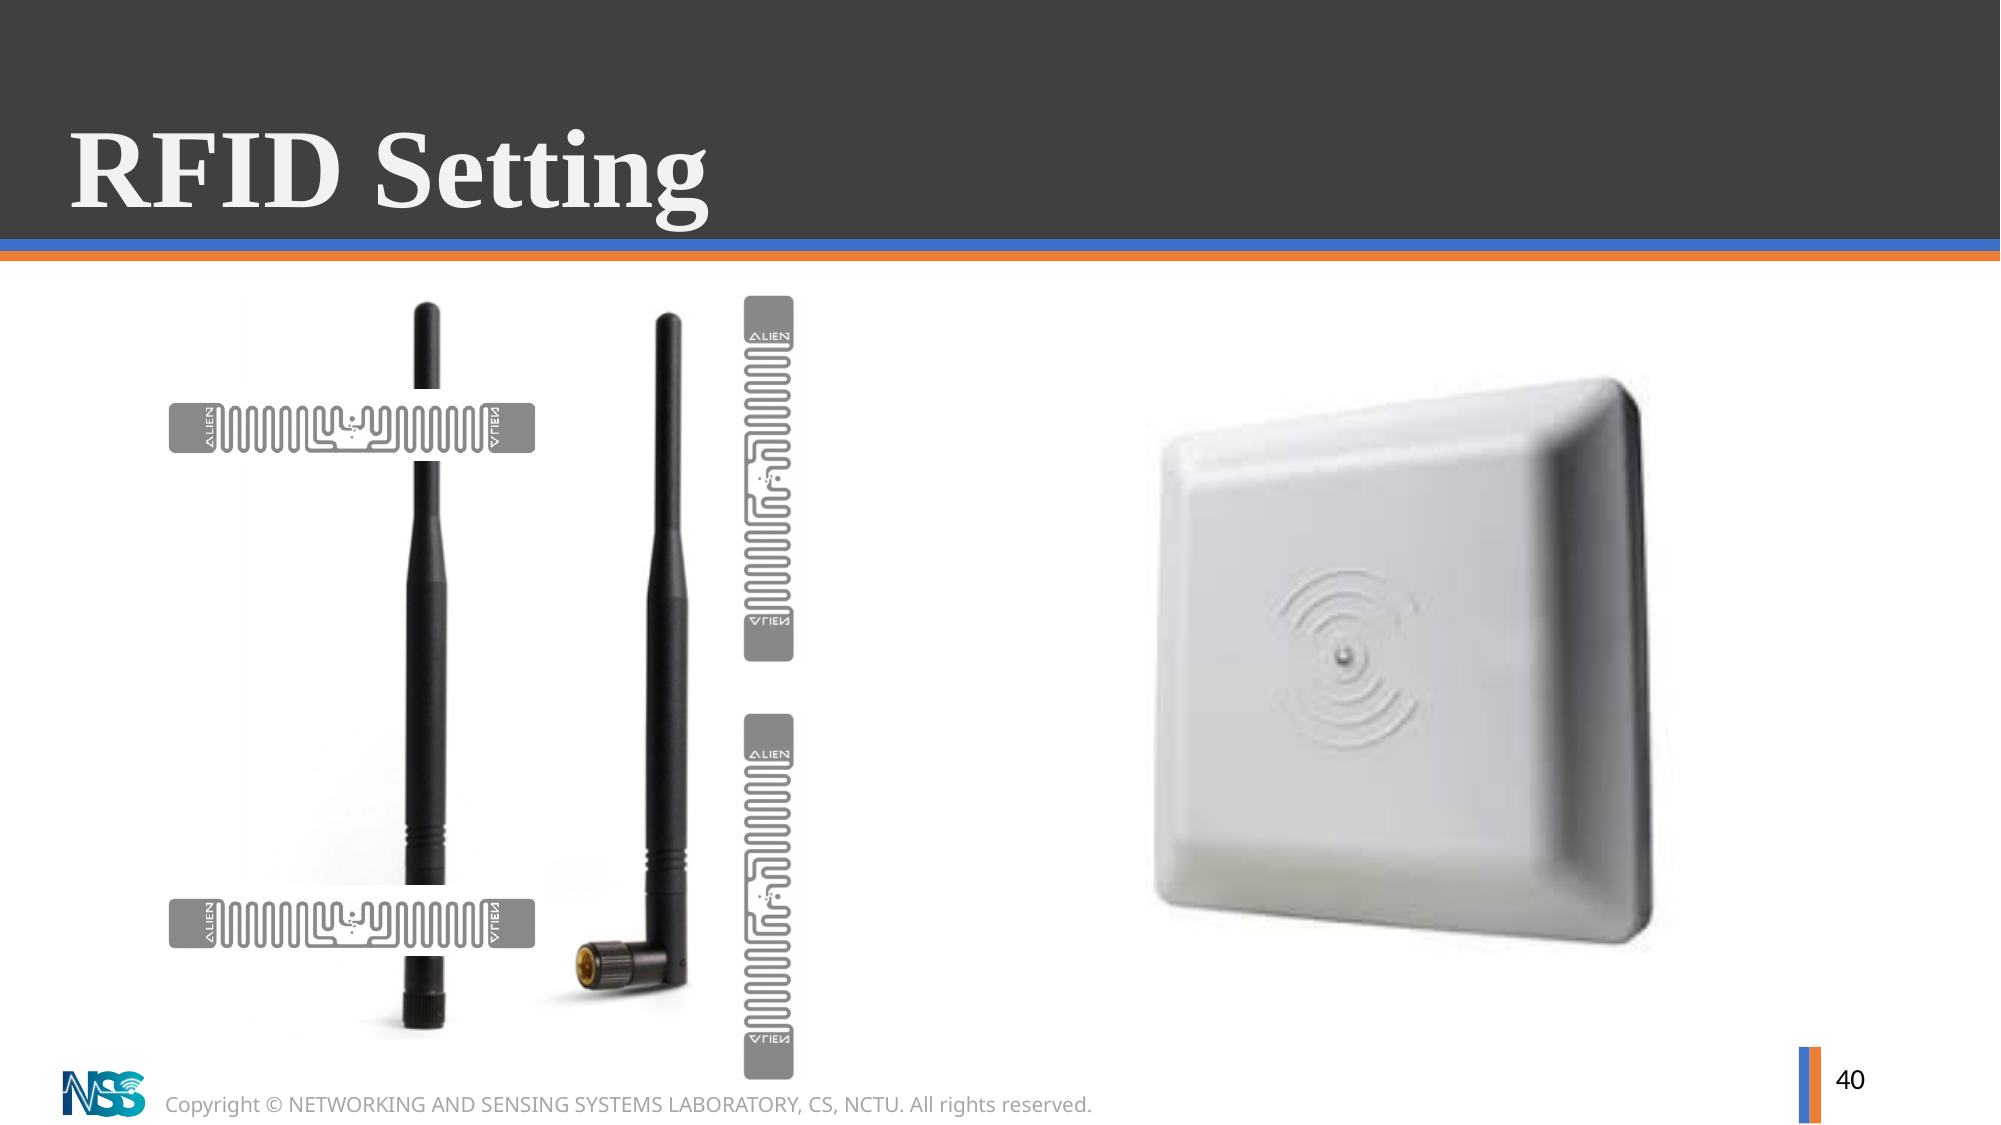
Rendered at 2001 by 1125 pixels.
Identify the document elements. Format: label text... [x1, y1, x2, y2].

picture [586, 713, 955, 1079]
picture [167, 885, 536, 956]
slide_number 40 [1821, 1046, 1945, 1107]
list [129, 294, 771, 1039]
picture [586, 295, 955, 661]
title RFID Setting [55, 56, 1945, 240]
picture [167, 389, 536, 461]
picture [55, 1067, 151, 1125]
picture [1049, 328, 1726, 1005]
